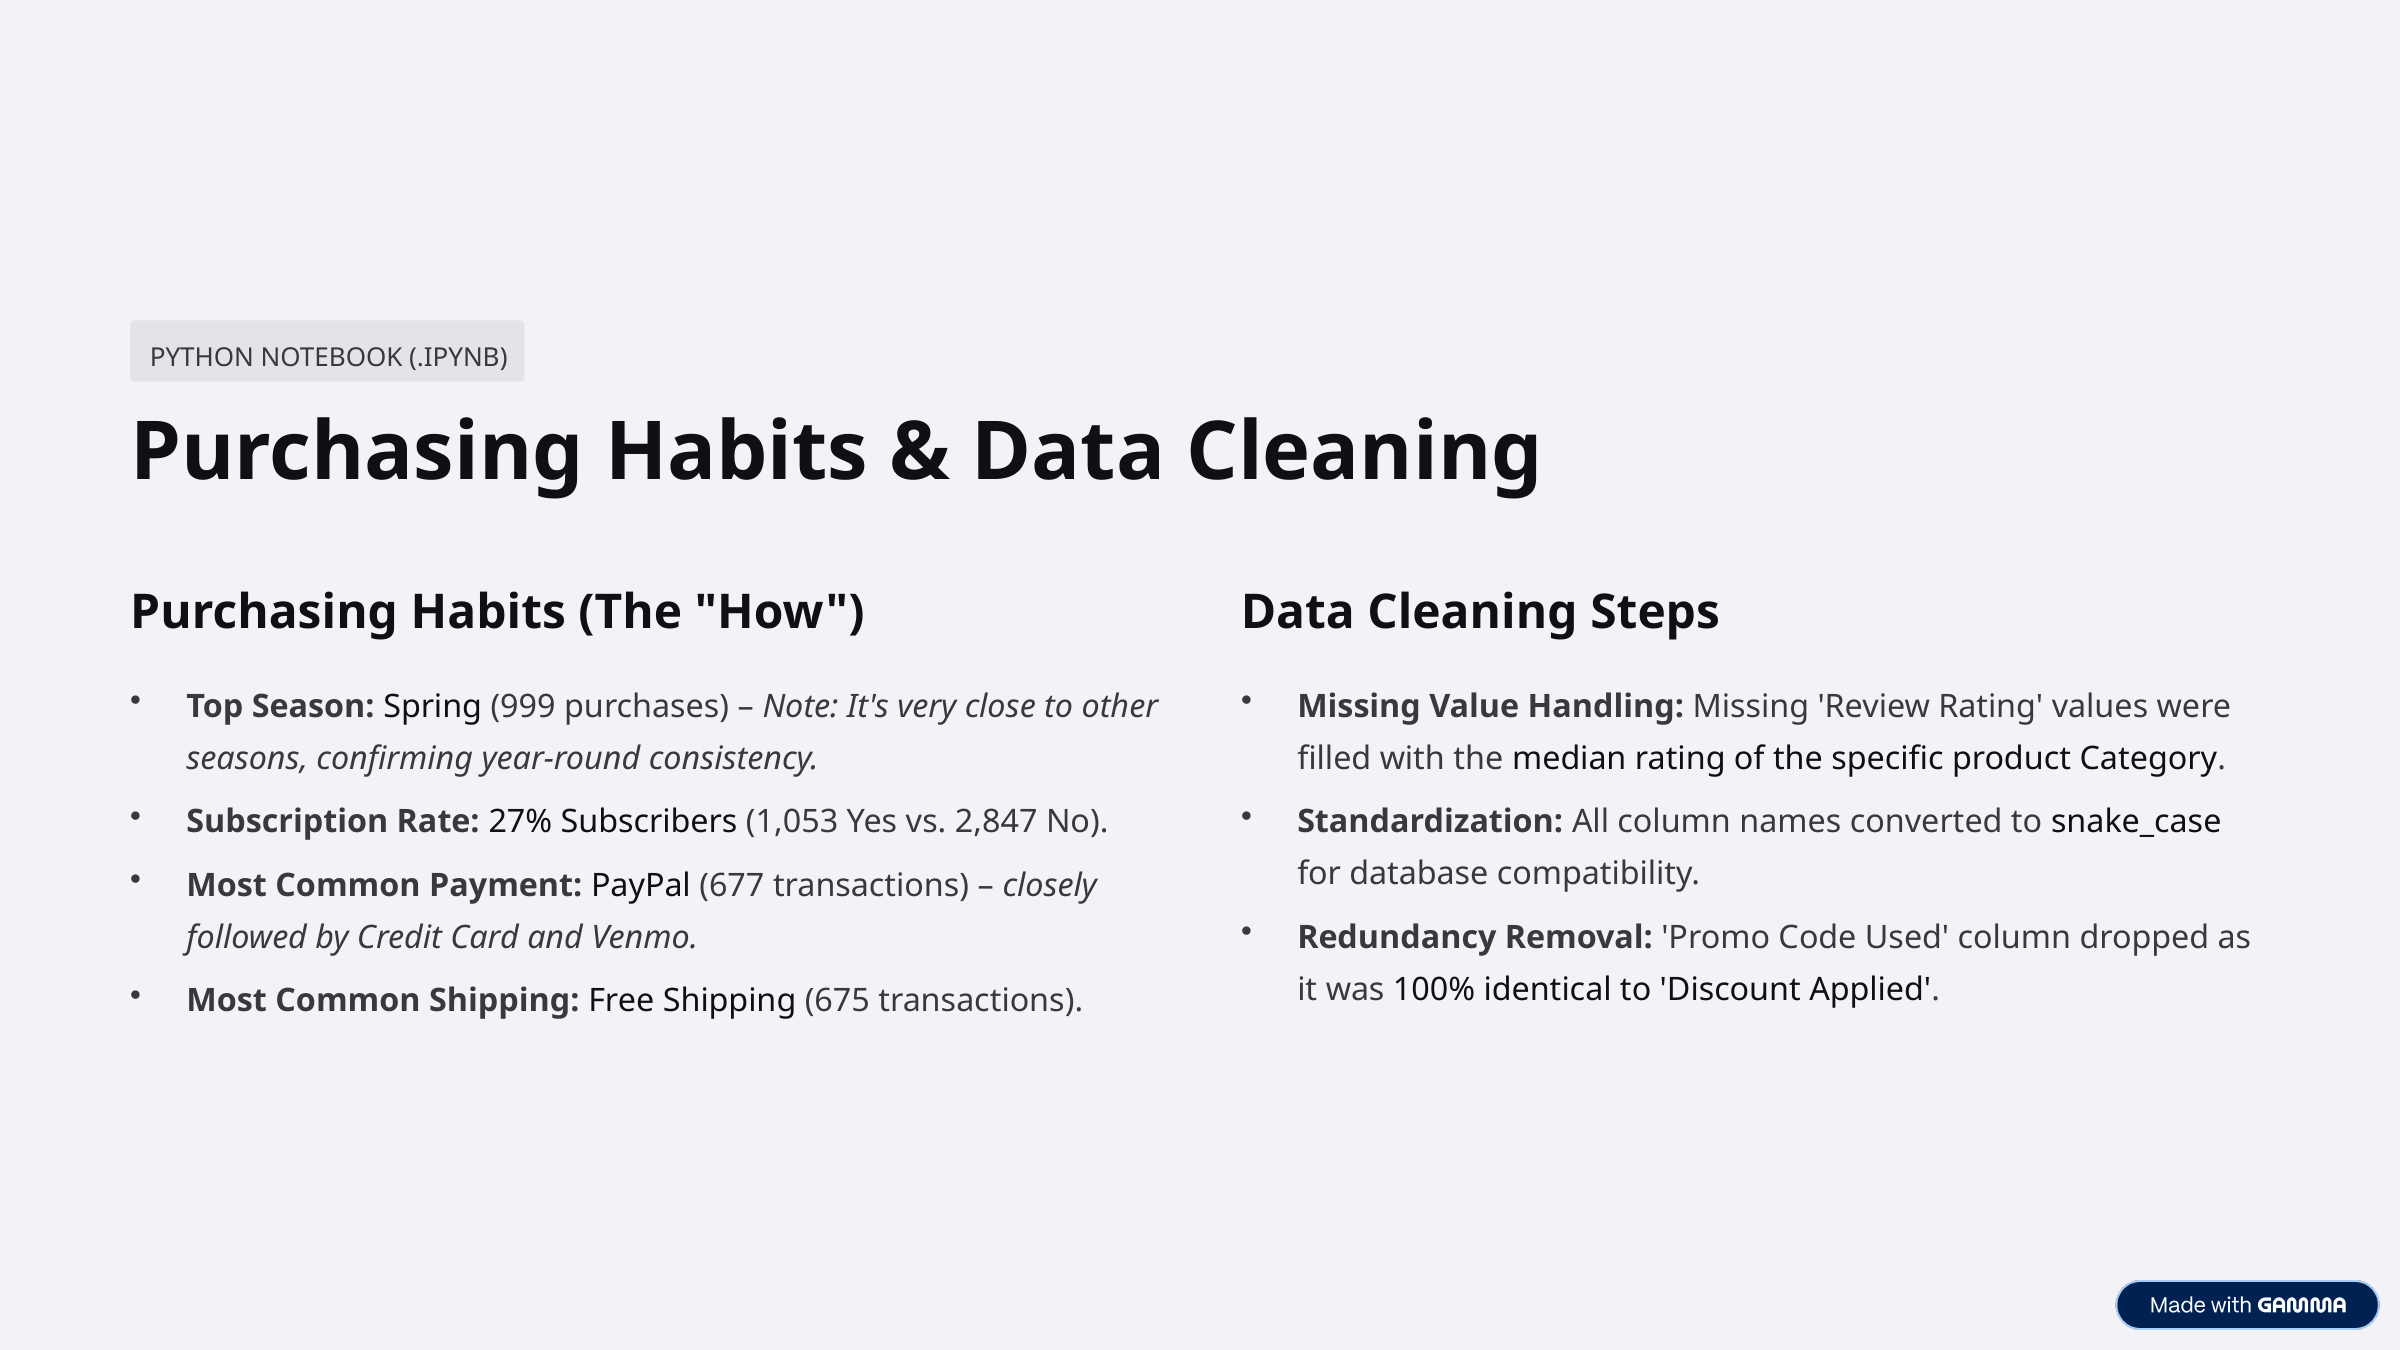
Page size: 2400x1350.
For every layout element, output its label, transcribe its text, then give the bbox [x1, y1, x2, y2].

text_box Subscription Rate: 27% Subscribers (1,053 Yes vs. 2,847 No). [130, 786, 1161, 839]
text_box [130, 320, 525, 382]
text_box PYTHON NOTEBOOK (.IPYNB) [149, 330, 505, 372]
text_box Most Common Shipping: Free Shipping (675 transactions). [130, 965, 1161, 1018]
text_box Redundancy Removal: 'Promo Code Used' column dropped as it was 100% identical to 'Discount Applied'. [1240, 902, 2272, 1007]
text_box Standardization: All column names converted to snake_case for database compatibility. [1240, 786, 2272, 892]
text_box Most Common Payment: PayPal (677 transactions) – closely followed by Credit Card and Venmo. [130, 850, 1161, 955]
picture [2106, 1271, 2389, 1339]
text_box Missing Value Handling: Missing 'Review Rating' values were filled with the median rating of the specific product Category. [1240, 671, 2272, 776]
text_box Data Cleaning Steps [1240, 577, 1730, 639]
text_box Purchasing Habits (The "How") [130, 577, 825, 639]
text_box Purchasing Habits & Data Cleaning [130, 394, 1464, 497]
text_box Top Season: Spring (999 purchases) – Note: It's very close to other seasons, confirming year-round consistency. [130, 671, 1161, 776]
